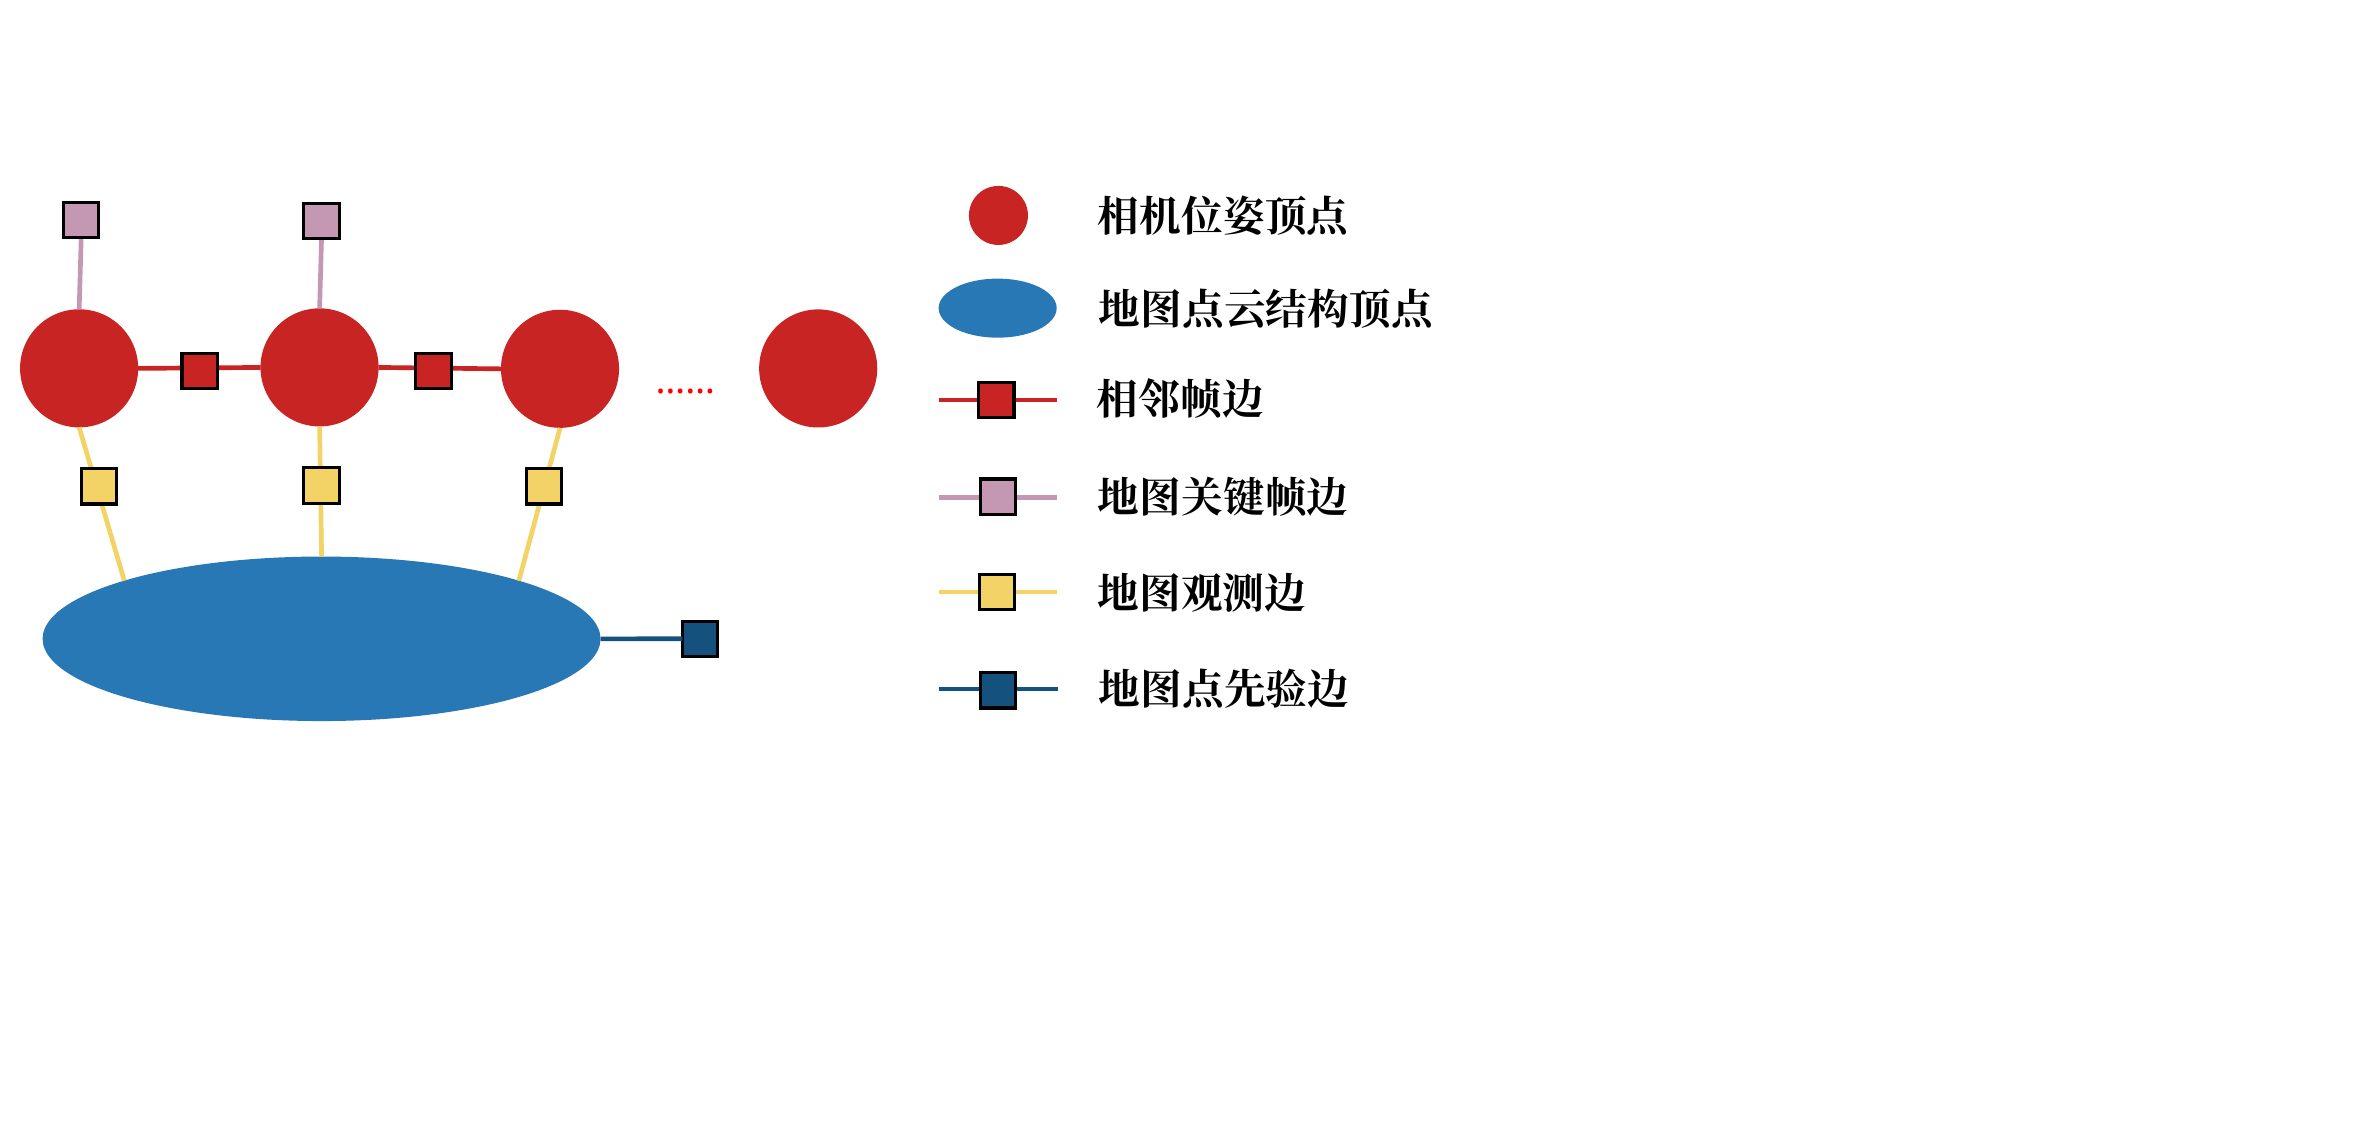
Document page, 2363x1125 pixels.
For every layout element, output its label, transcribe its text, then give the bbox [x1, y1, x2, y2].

text_box [414, 370, 453, 390]
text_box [938, 381, 1058, 419]
text_box [259, 306, 381, 428]
text_box 地图点先验边 [1084, 655, 1365, 721]
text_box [378, 366, 502, 370]
text_box 地图点云结构顶点 [1084, 275, 1448, 341]
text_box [319, 425, 323, 558]
text_box [414, 352, 453, 366]
text_box [180, 352, 219, 366]
text_box [302, 202, 341, 240]
text_box [757, 307, 879, 430]
text_box 相机位姿顶点 [1083, 182, 1364, 248]
text_box [681, 620, 719, 658]
text_box 相邻帧边 [1082, 365, 1279, 431]
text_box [78, 426, 125, 582]
text_box [180, 369, 219, 390]
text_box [938, 573, 1058, 611]
text_box [937, 277, 1059, 340]
text_box [18, 307, 140, 429]
text_box [302, 466, 319, 505]
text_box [938, 478, 1058, 515]
text_box 地图观测边 [1082, 559, 1322, 625]
text_box [499, 308, 617, 430]
text_box [41, 554, 602, 723]
text_box [62, 201, 100, 239]
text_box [518, 427, 561, 582]
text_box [78, 237, 82, 310]
text_box 地图关键帧边 [1083, 463, 1364, 528]
text_box [323, 466, 341, 505]
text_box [319, 238, 323, 309]
text_box …… [617, 348, 753, 409]
text_box [967, 184, 1030, 247]
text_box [938, 672, 1058, 709]
